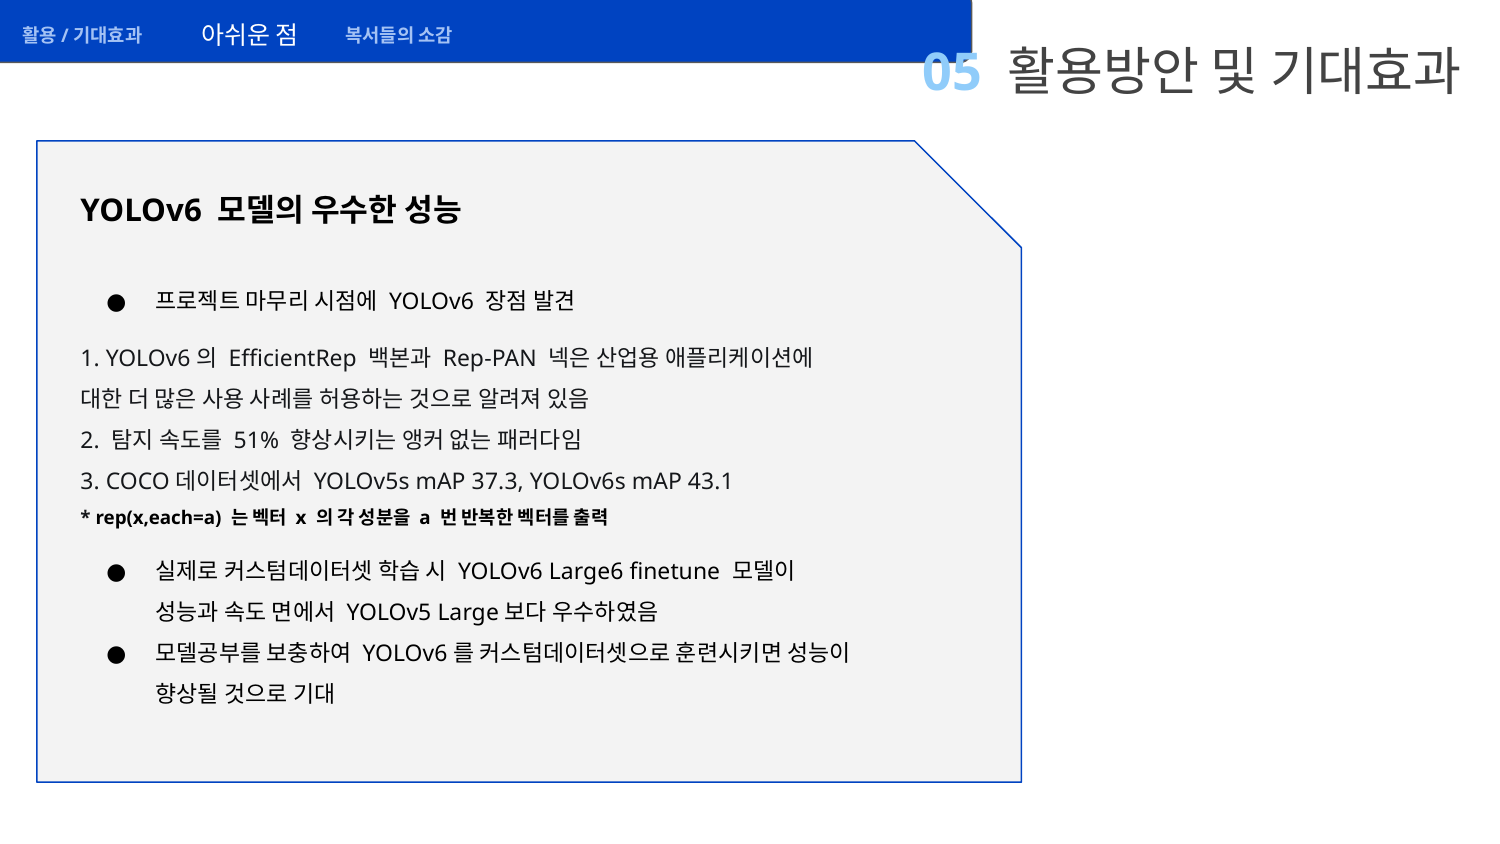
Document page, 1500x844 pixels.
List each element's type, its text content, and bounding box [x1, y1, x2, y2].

text_box [36, 140, 1022, 783]
title 05 활용방안 및 기대효과 [898, 9, 1477, 116]
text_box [0, 0, 972, 63]
text_box YOLOv6 모델의 우수한 성능 프로젝트 마무리 시점에 YOLOv6 장점 발견 1. YOLOv6의 EfficientRep 백본과 Rep-PAN 넥은 산업용 애플리케이션에 대한 더 많은 사용 사례를 허용하는 것으로 알려져 있음 2. 탐지 속도를 51% 향상시키는 앵커 없는 패러다임 3. COCO데이터셋에서 YOLOv5s mAP 37.3, YOLOv6s mAP 43.1 * rep(x,each=a) 는 벡터 x 의 각 성분을 a 번 반복한 벡터를 출력 실제로 커스텀데이터셋 학습 시 YOLOv6 Large6 finetune 모델이 성능과 속도 면에서 YOLOv5 Large보다 우수하였음 모델공부를 보충하여 YOLOv6를 커스텀데이터셋으로 훈련시키면 성능이 향상될 것으로 기대 [65, 169, 872, 723]
